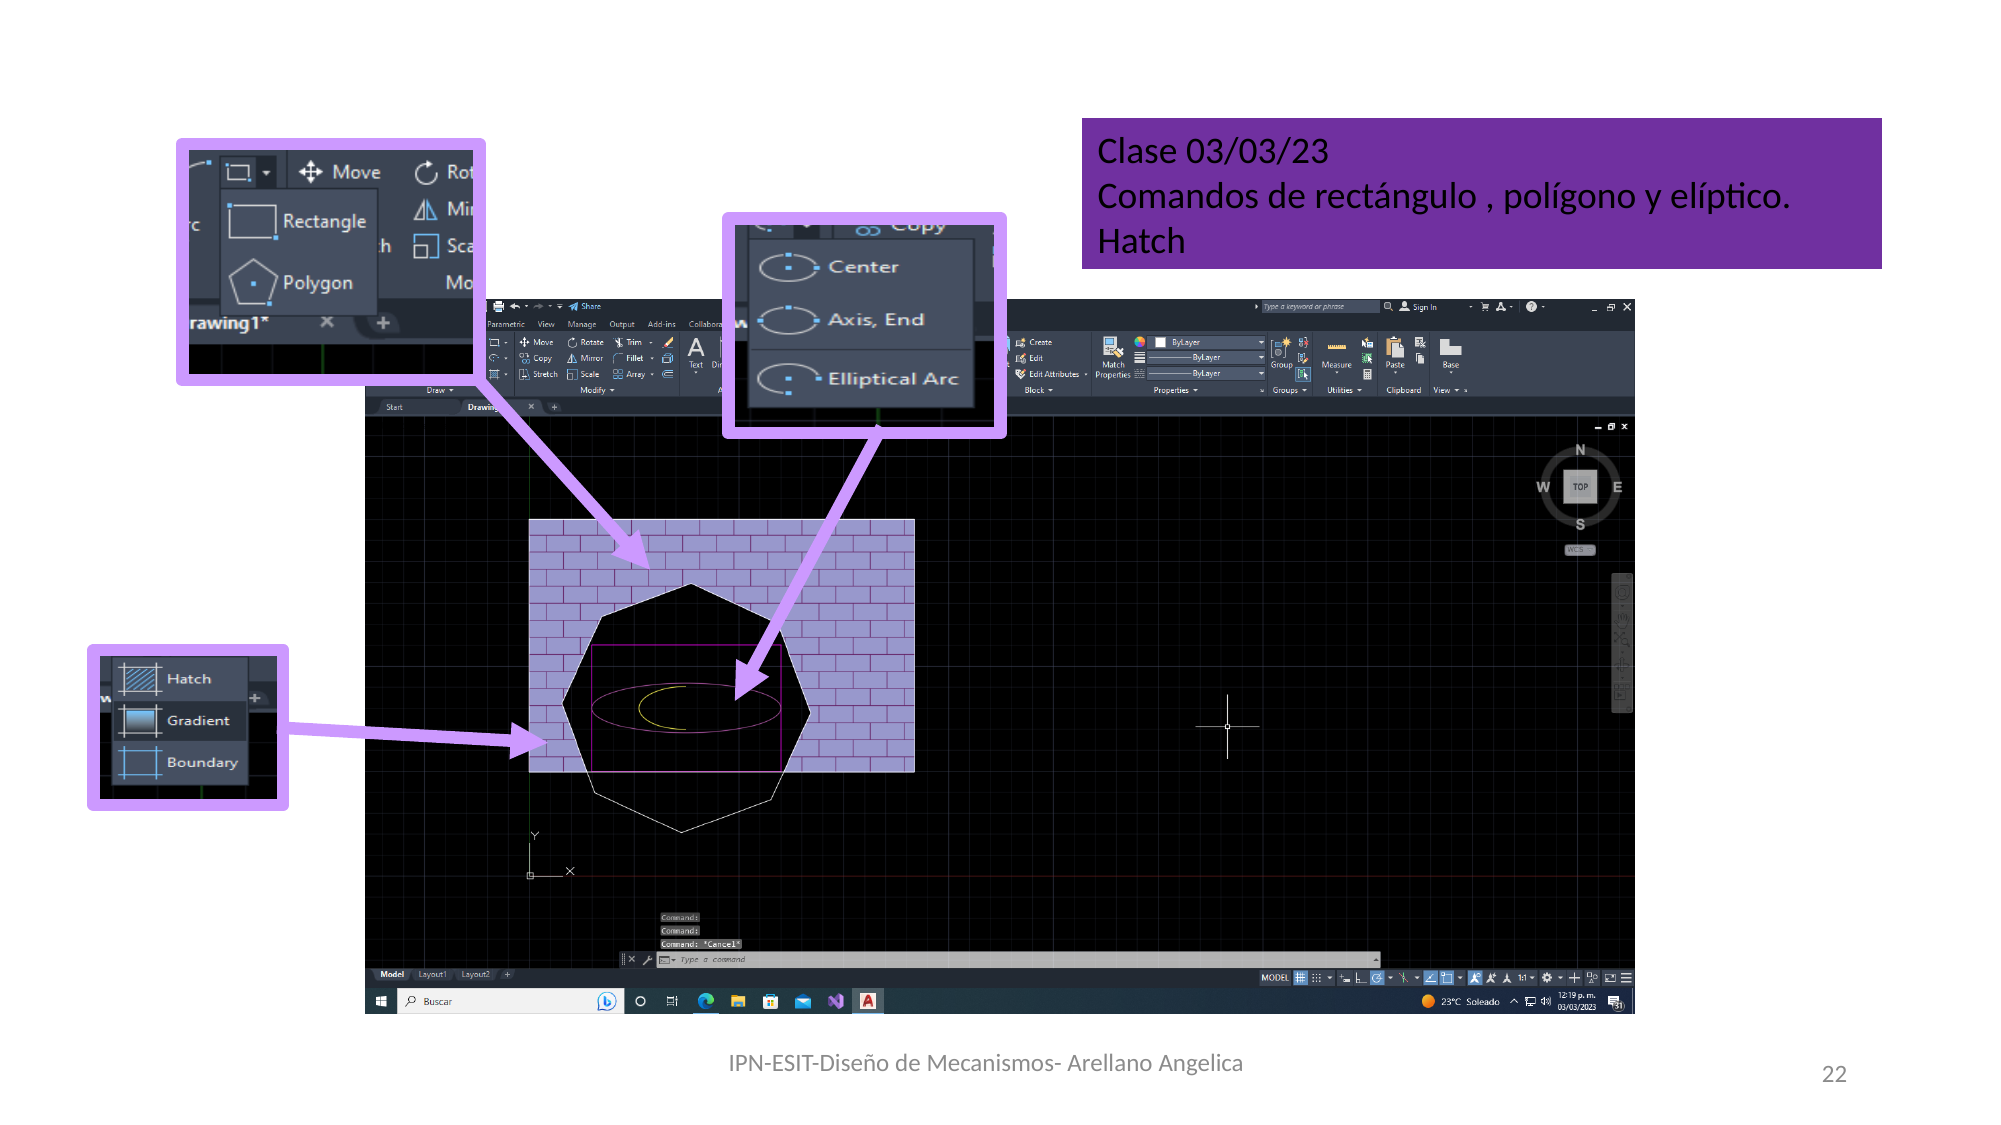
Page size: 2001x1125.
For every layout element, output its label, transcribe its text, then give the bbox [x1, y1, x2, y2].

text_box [734, 426, 882, 701]
footer IPN-ESIT-Diseño de Mecanismos- Arellano Angelica [652, 1031, 1328, 1092]
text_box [276, 727, 548, 743]
text_box Clase 03/03/23 Comandos de rectángulo , polígono y elíptico. Hatch [1082, 118, 1882, 269]
picture [99, 656, 277, 799]
slide_number 22 [1412, 1042, 1863, 1103]
picture [188, 150, 474, 374]
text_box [472, 373, 651, 570]
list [365, 299, 1635, 1014]
picture [734, 224, 995, 427]
